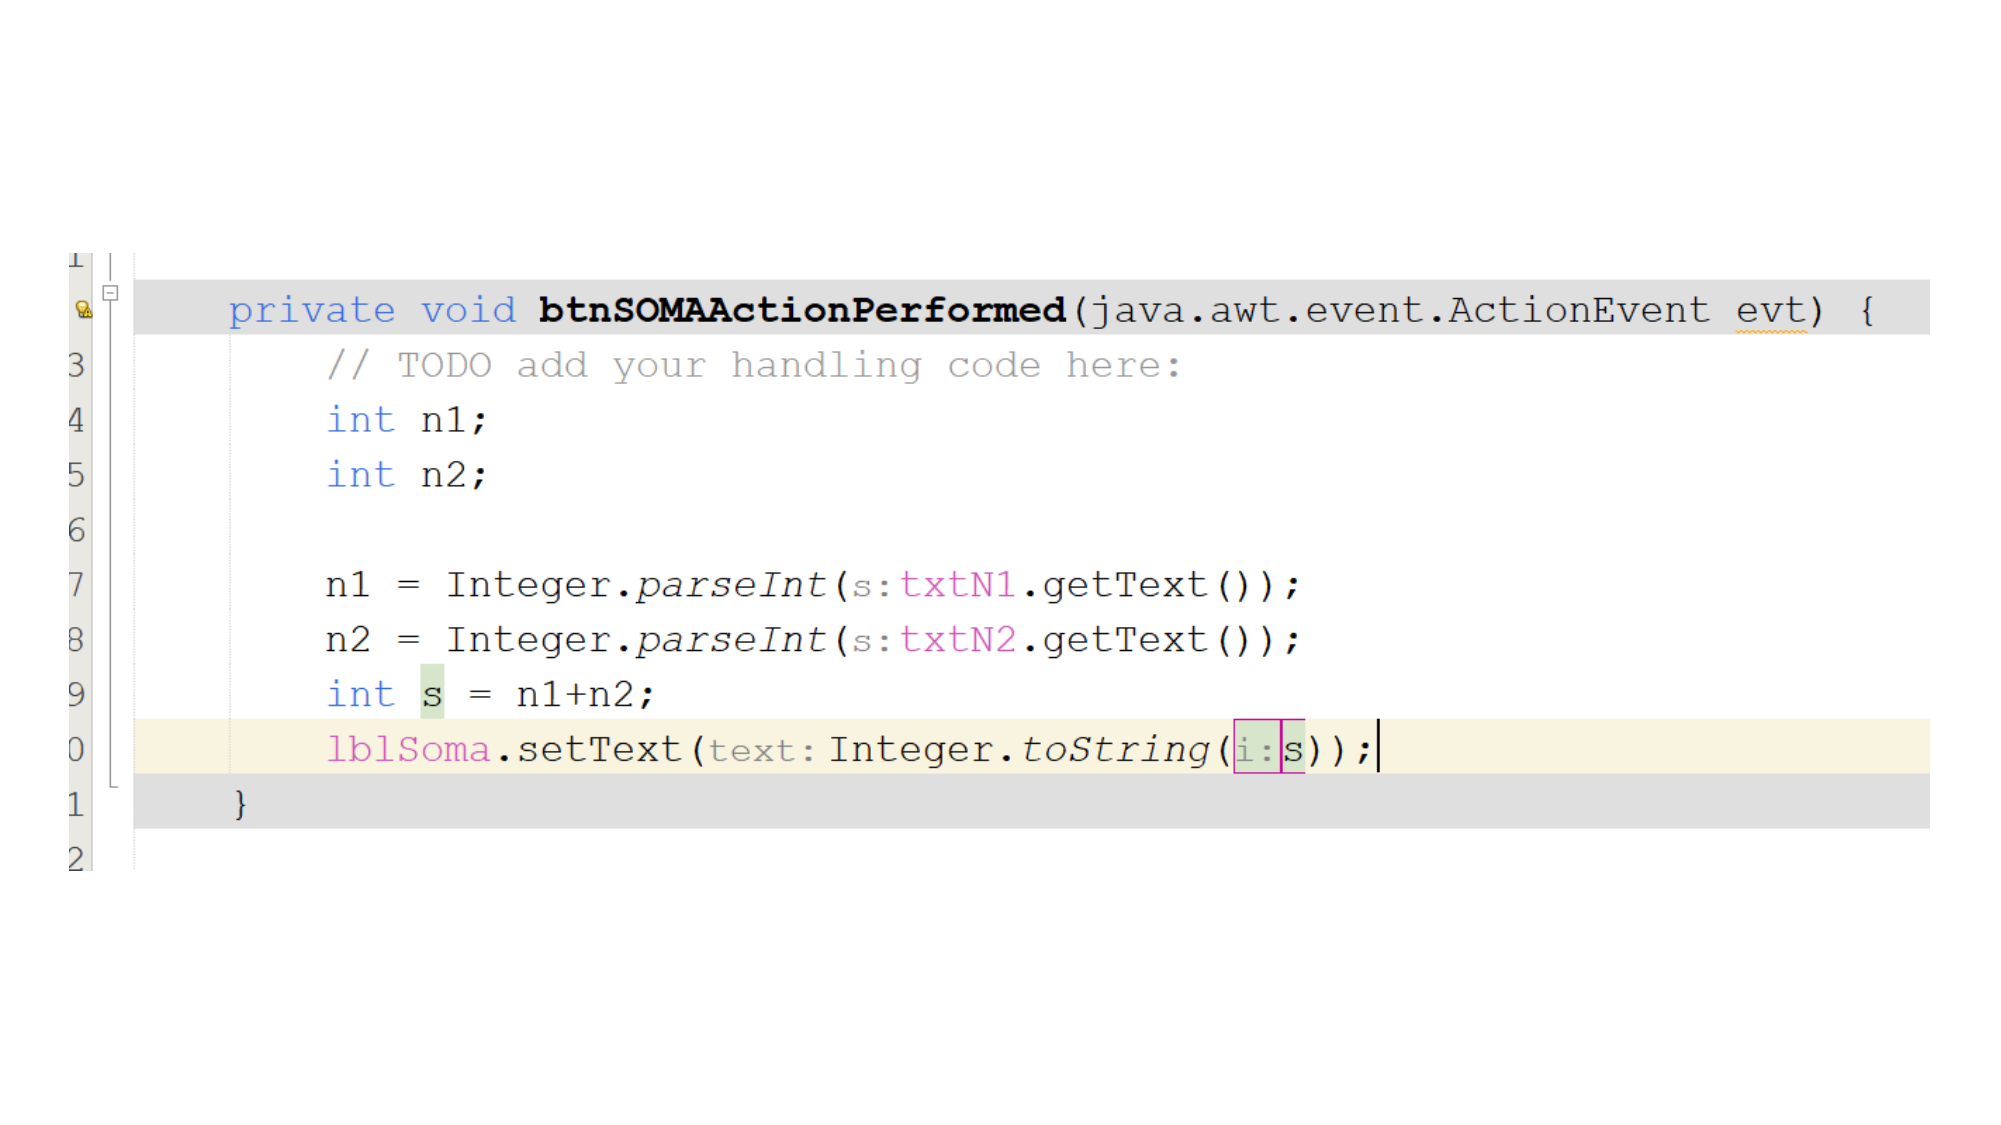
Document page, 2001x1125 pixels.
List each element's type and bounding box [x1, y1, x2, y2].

list [69, 253, 1930, 872]
